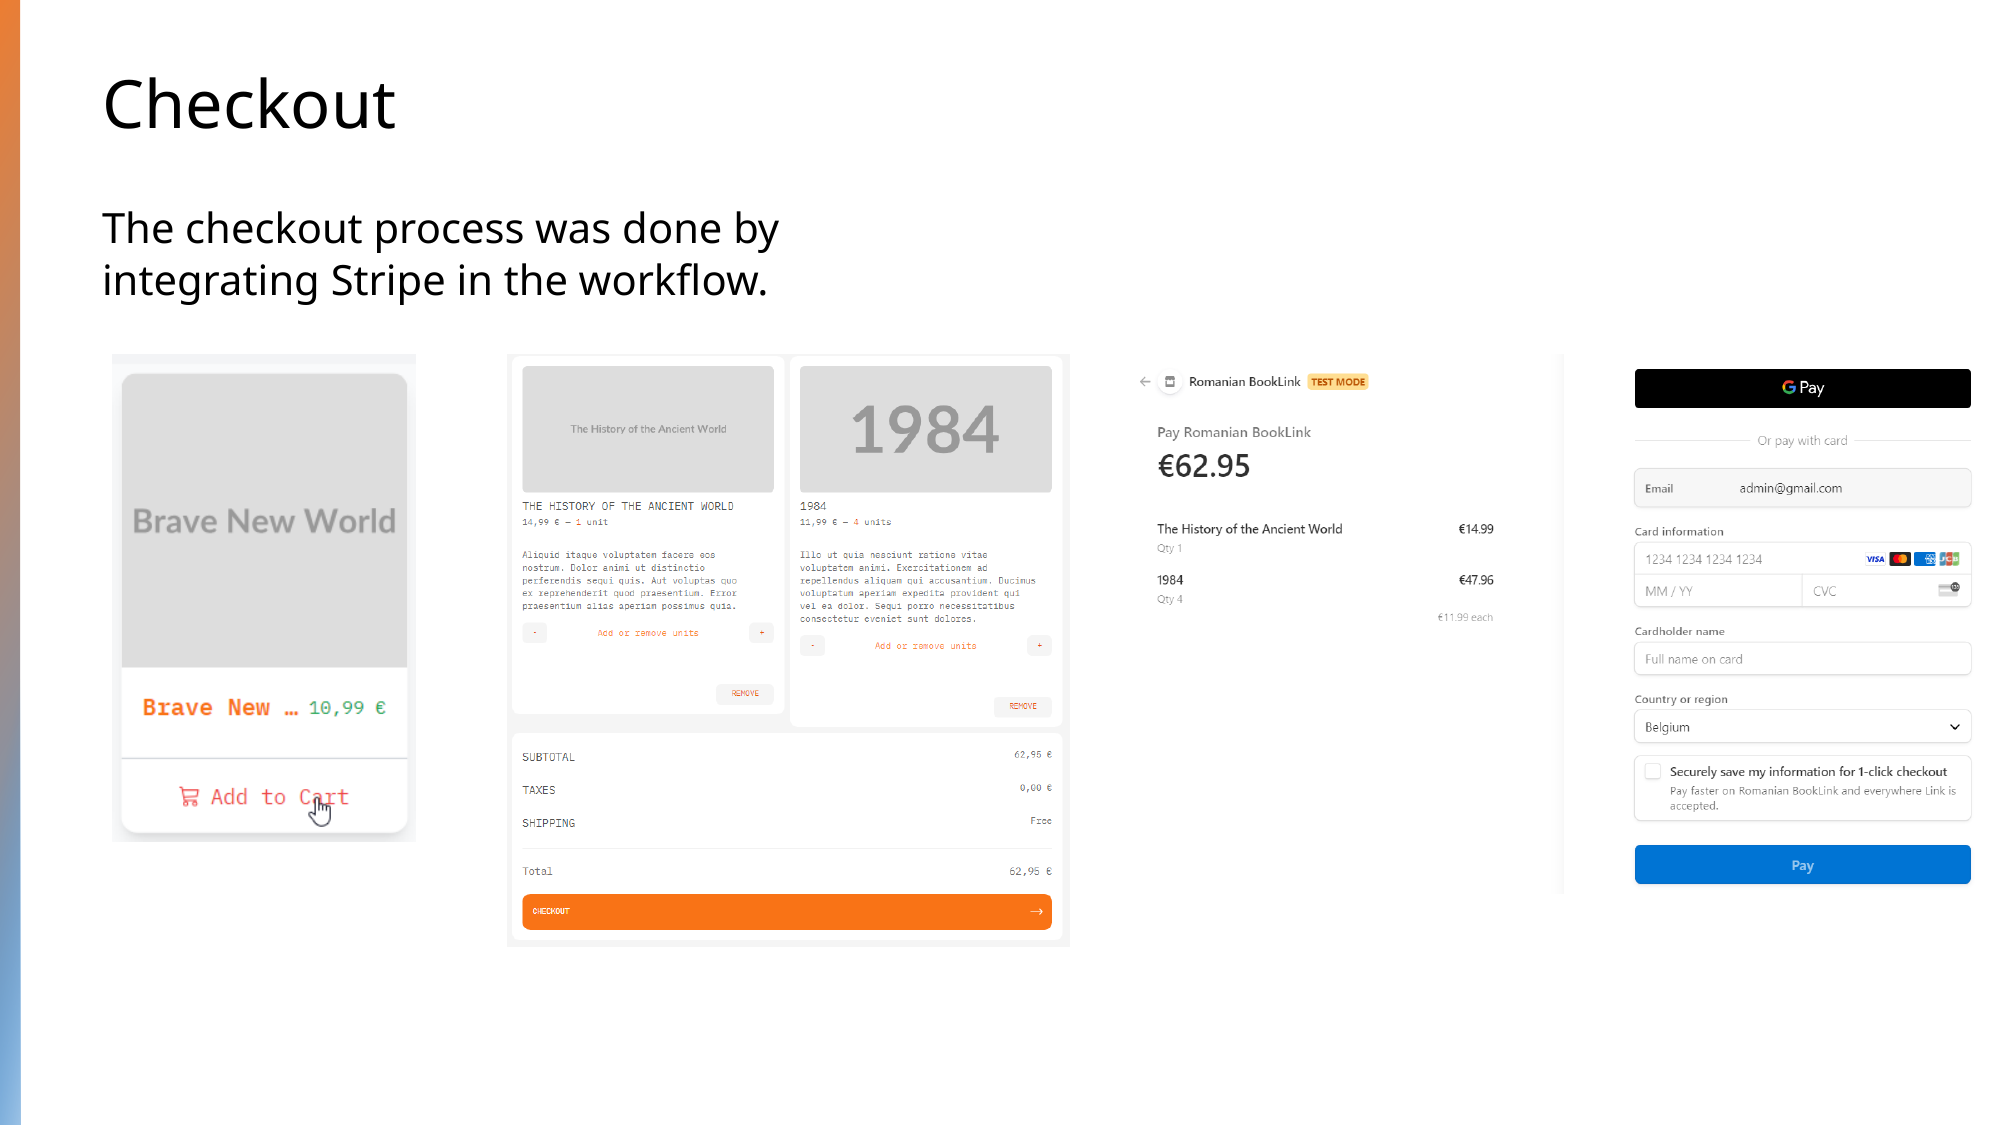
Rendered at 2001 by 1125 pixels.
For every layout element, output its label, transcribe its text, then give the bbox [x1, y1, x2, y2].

picture [507, 354, 1070, 947]
picture [111, 354, 416, 842]
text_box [0, 0, 21, 1125]
title Checkout [87, 51, 824, 153]
text_box The checkout process was done by integrating Stripe in the workflow. [87, 195, 824, 651]
picture [1129, 354, 1984, 894]
